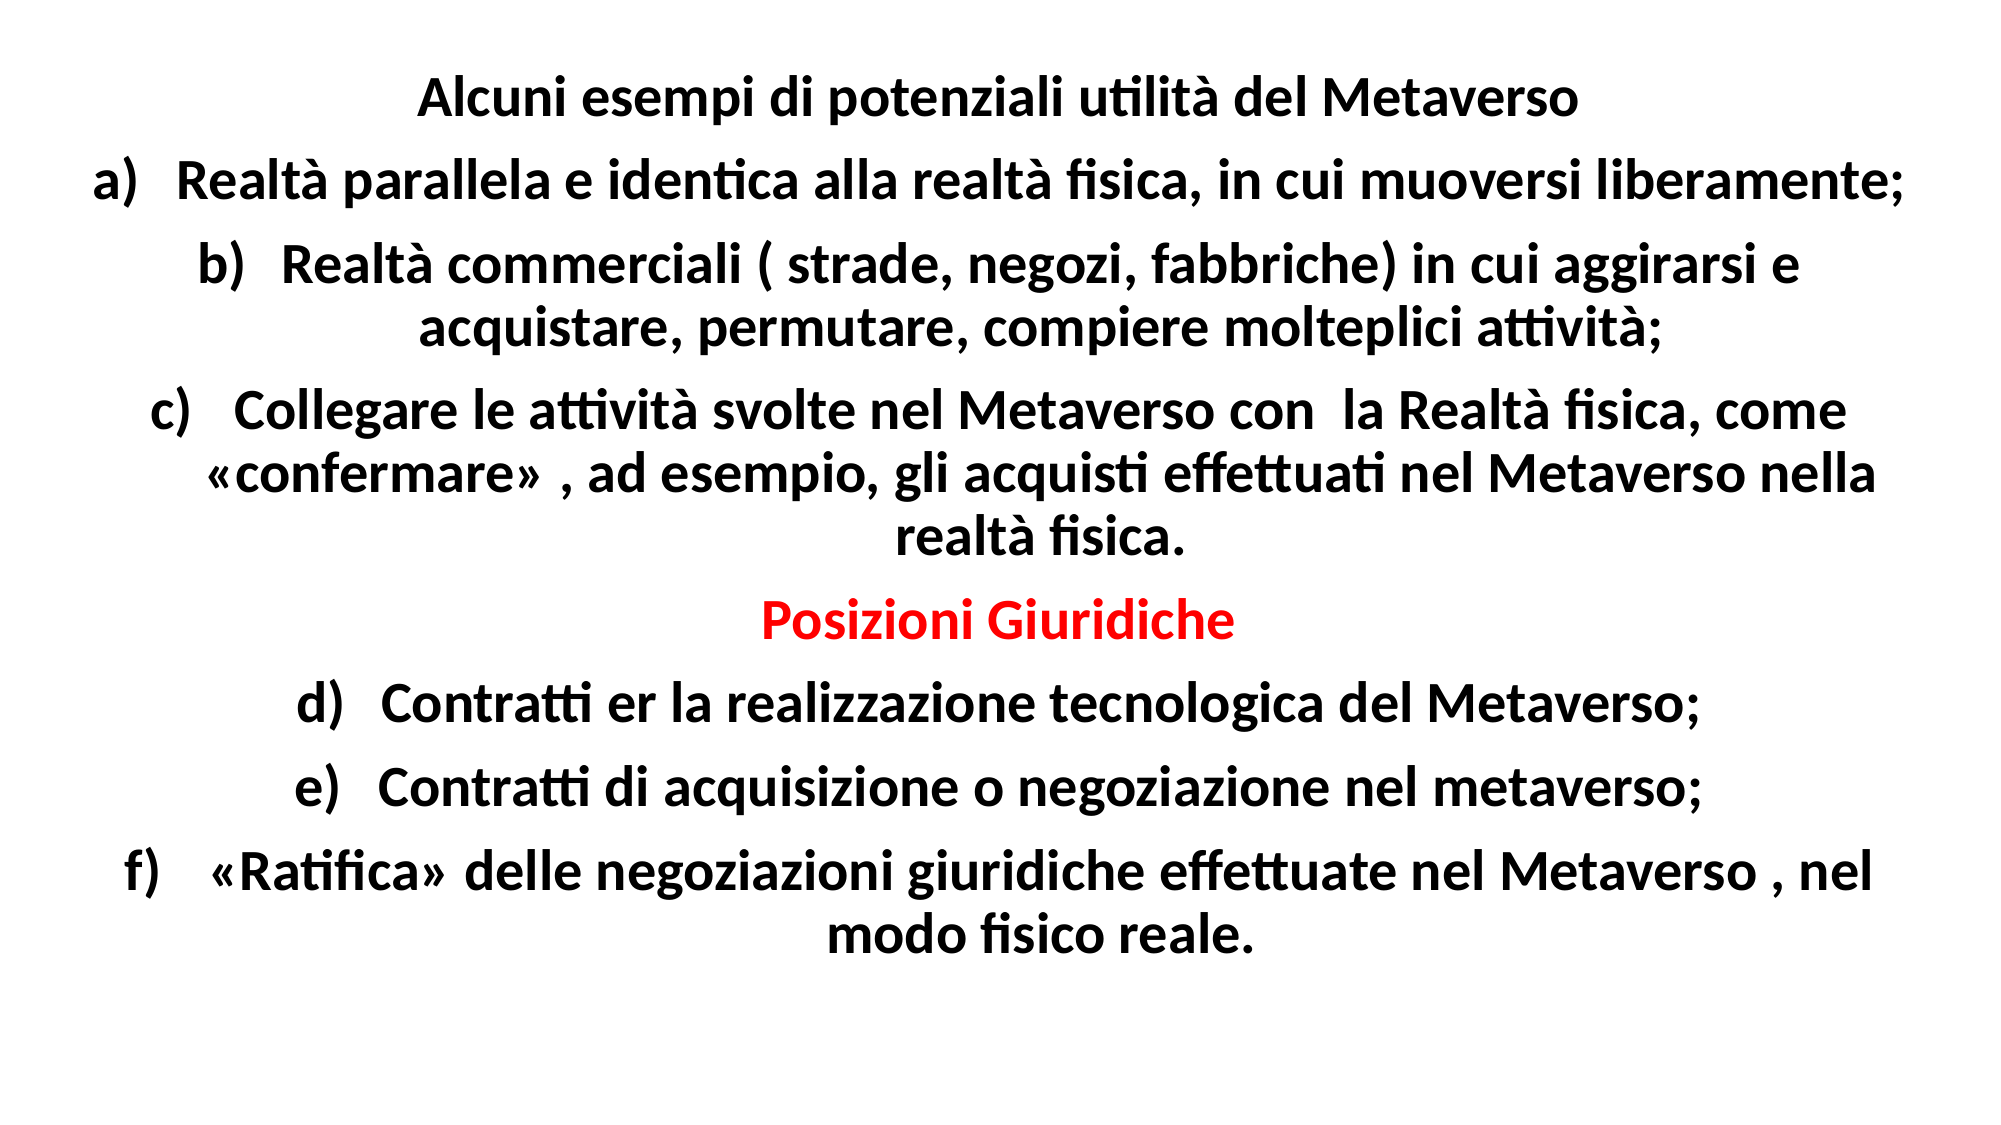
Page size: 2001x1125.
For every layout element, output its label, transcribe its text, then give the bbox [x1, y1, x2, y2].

subtitle Alcuni esempi di potenziali utilità del Metaverso Realtà parallela e identica alla realtà fisica, in cui muoversi liberamente; Realtà commerciali ( strade, negozi, fabbriche) in cui aggirarsi e acquistare, permutare, compiere molteplici attività; Collegare le attività svolte nel Metaverso con la Realtà fisica, come «confermare» , ad esempio, gli acquisti effettuati nel Metaverso nella realtà fisica. Posizioni Giuridiche Contratti er la realizzazione tecnologica del Metaverso; Contratti di acquisizione o negoziazione nel metaverso; «Ratifica» delle negoziazioni giuridiche effettuate nel Metaverso , nel modo fisico reale. [63, 58, 1935, 1088]
